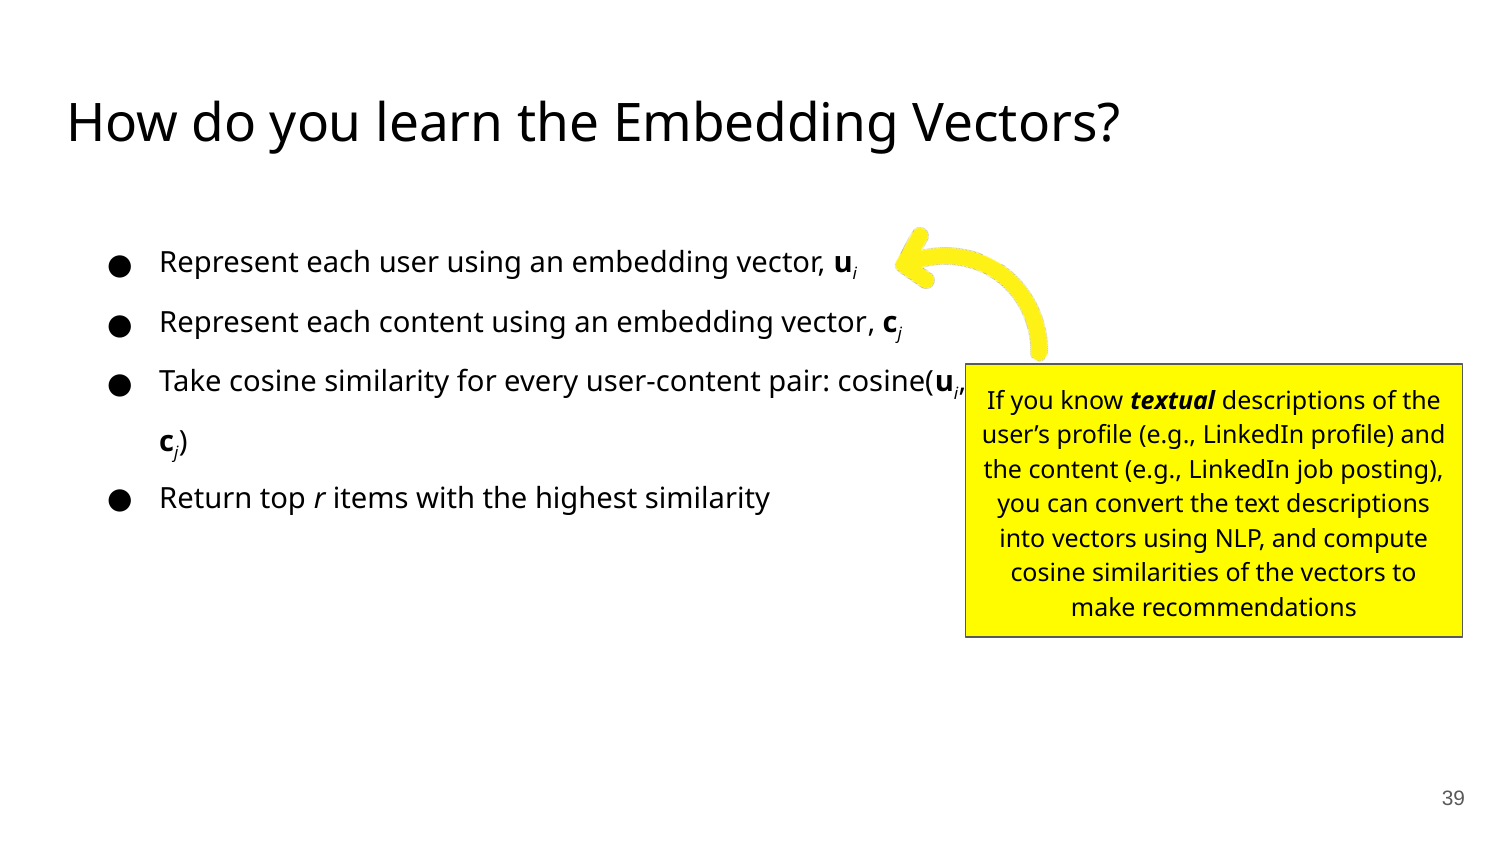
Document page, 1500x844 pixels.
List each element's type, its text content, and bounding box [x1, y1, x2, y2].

picture [885, 203, 1074, 381]
text_box If you know textual descriptions of the user’s profile (e.g., LinkedIn profile) and the content (e.g., LinkedIn job posting), you can convert the text descriptions into vectors using NLP, and compute cosine similarities of the vectors to make recommendations [965, 364, 1463, 637]
text_box Represent each user using an embedding vector, ui Represent each content using an embedding vector, cj Take cosine similarity for every user-content pair: cosine(ui, cj) Return top r items with the highest similarity [69, 208, 965, 422]
text_box How do you learn the Embedding Vectors? [51, 72, 1449, 167]
slide_number 39 [1389, 764, 1480, 830]
